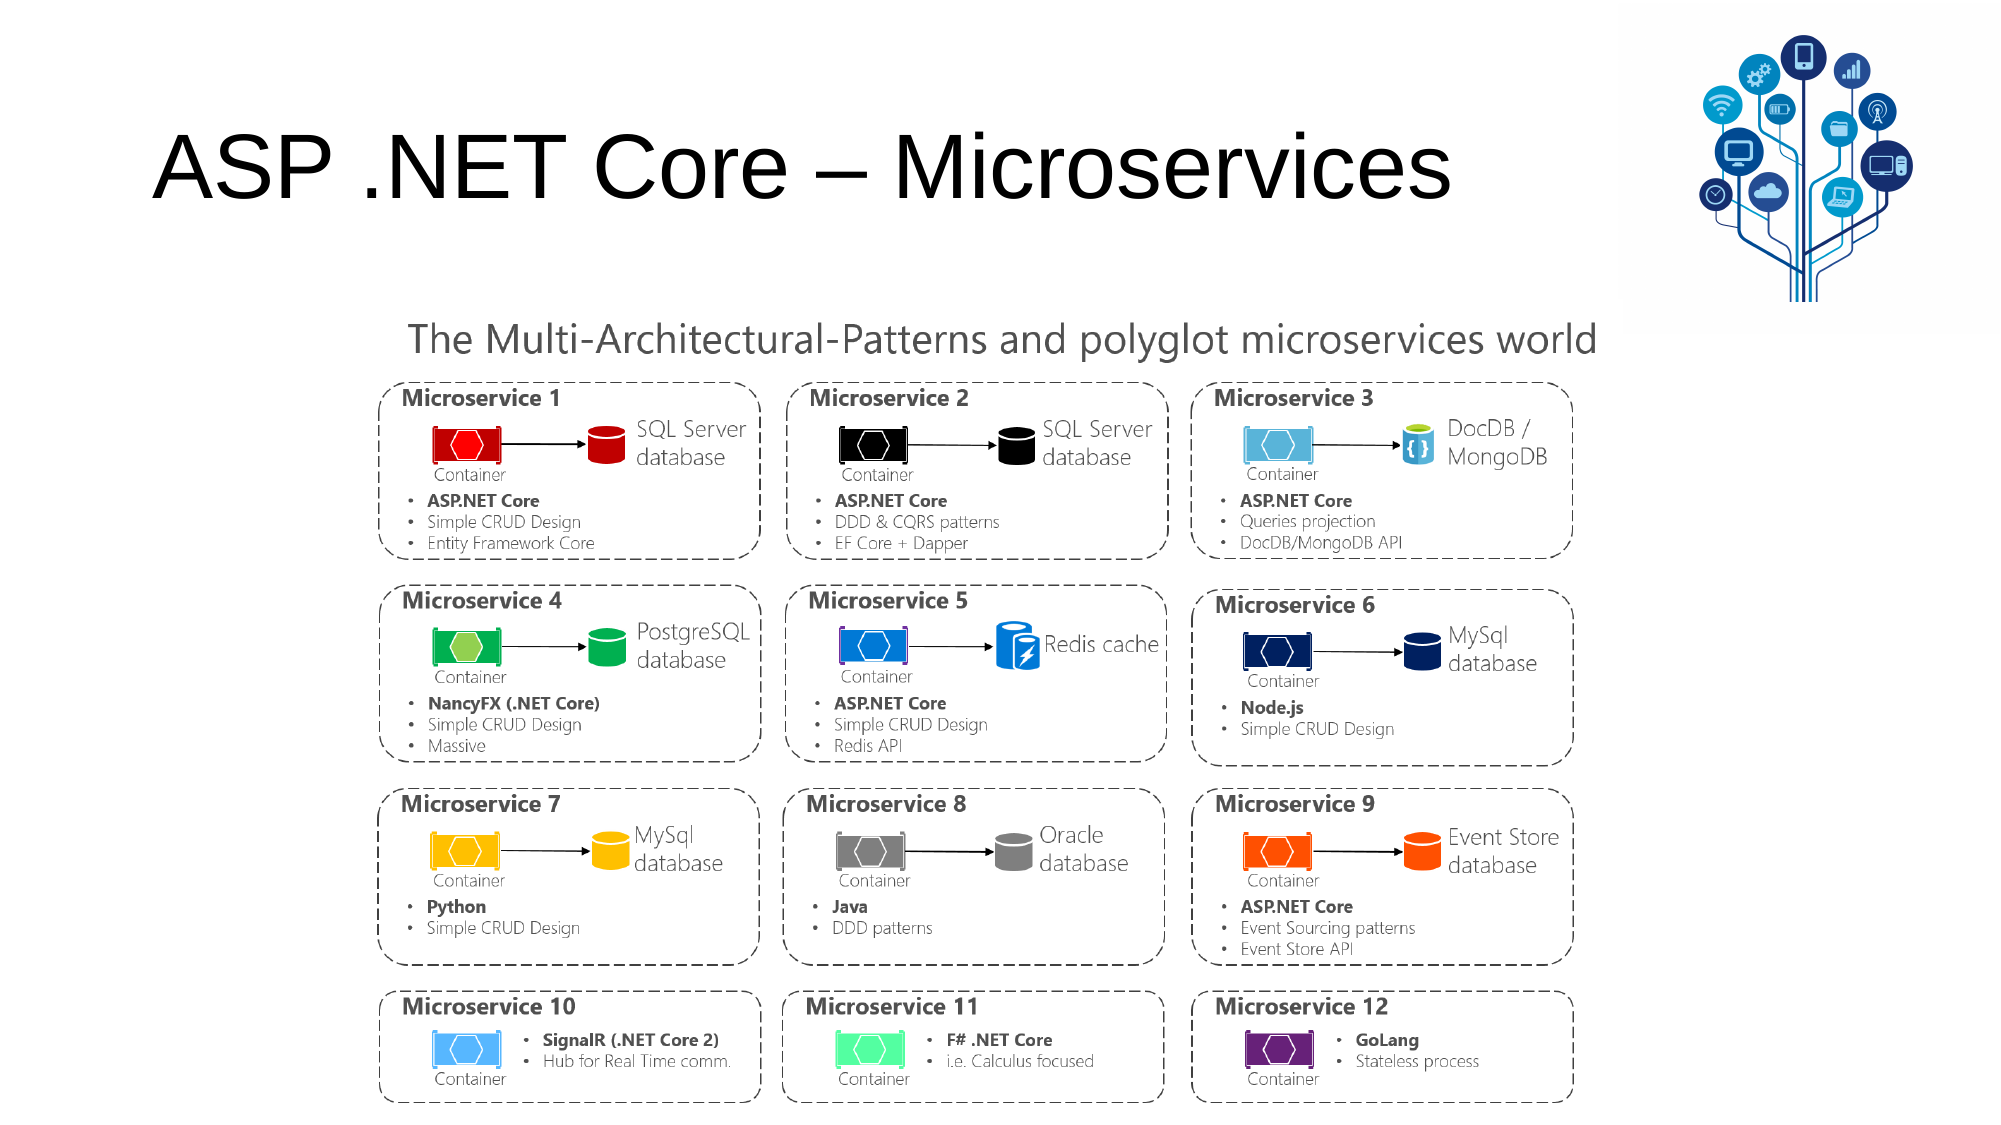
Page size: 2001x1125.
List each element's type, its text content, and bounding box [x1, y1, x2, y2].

picture [1618, 3, 2000, 334]
title ASP .NET Core – Microservices [137, 59, 1692, 278]
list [377, 299, 1623, 1103]
